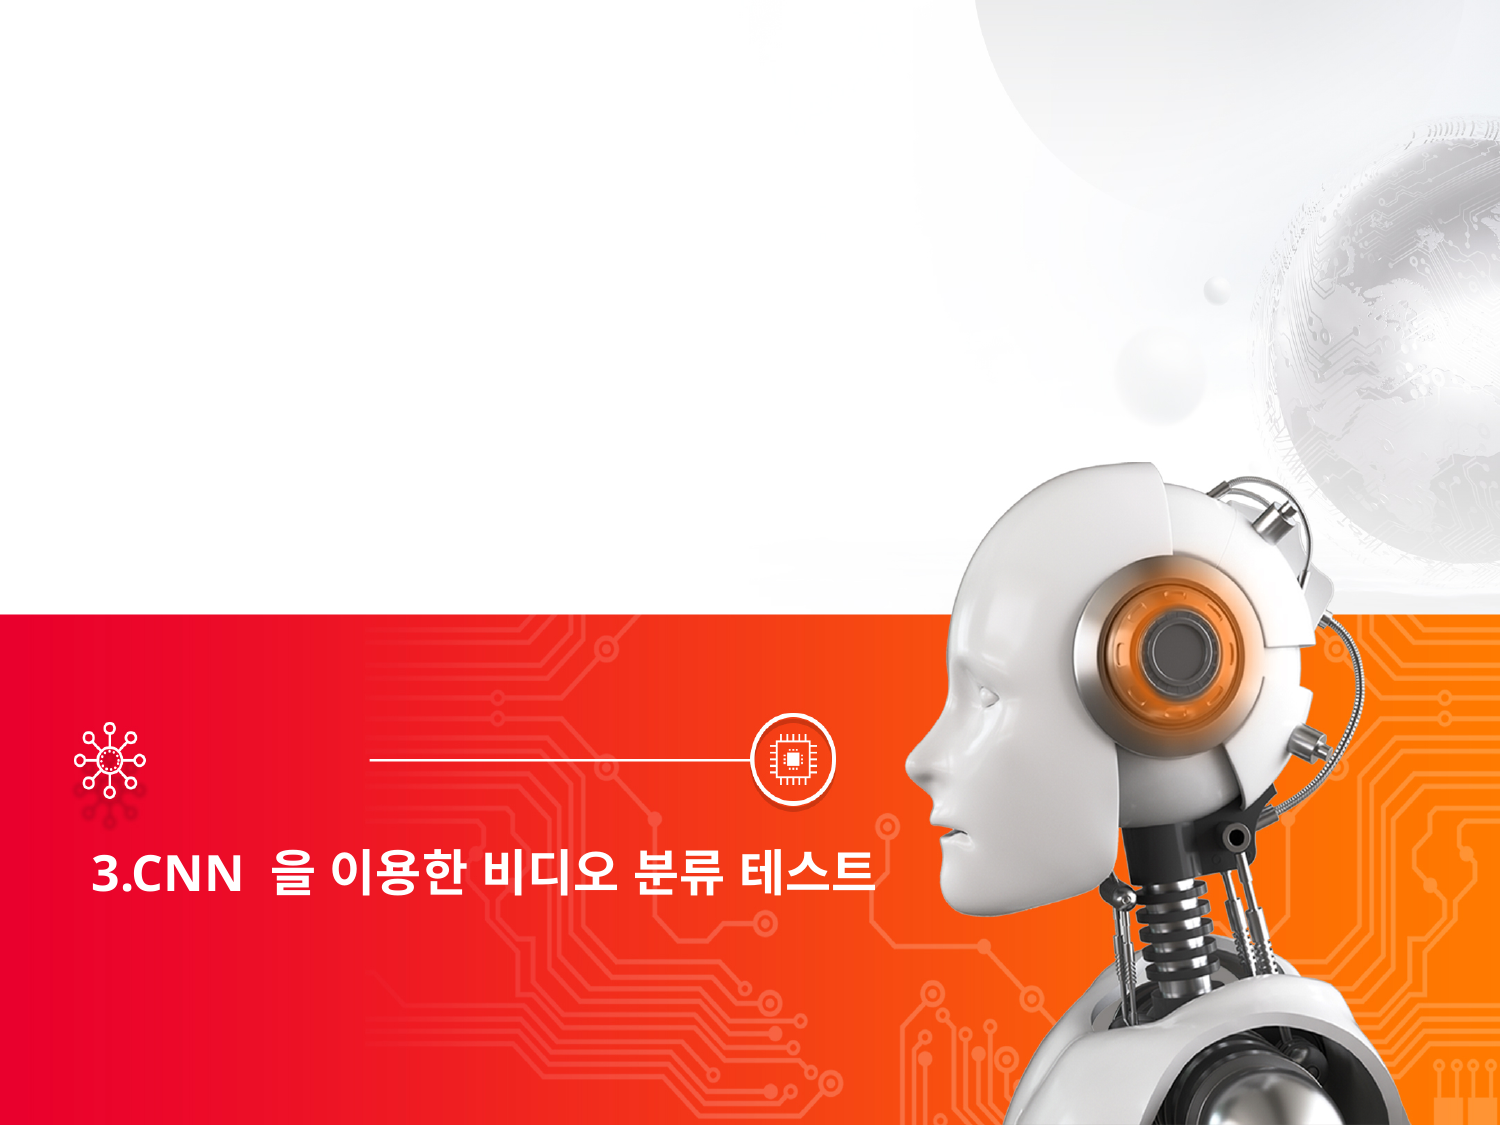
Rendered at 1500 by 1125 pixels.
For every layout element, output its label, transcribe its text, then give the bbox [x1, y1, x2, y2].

picture [0, 0, 1500, 1125]
text_box 3.CNN 을 이용한 비디오 분류 테스트 [76, 834, 1065, 909]
text_box [135, 310, 1500, 386]
